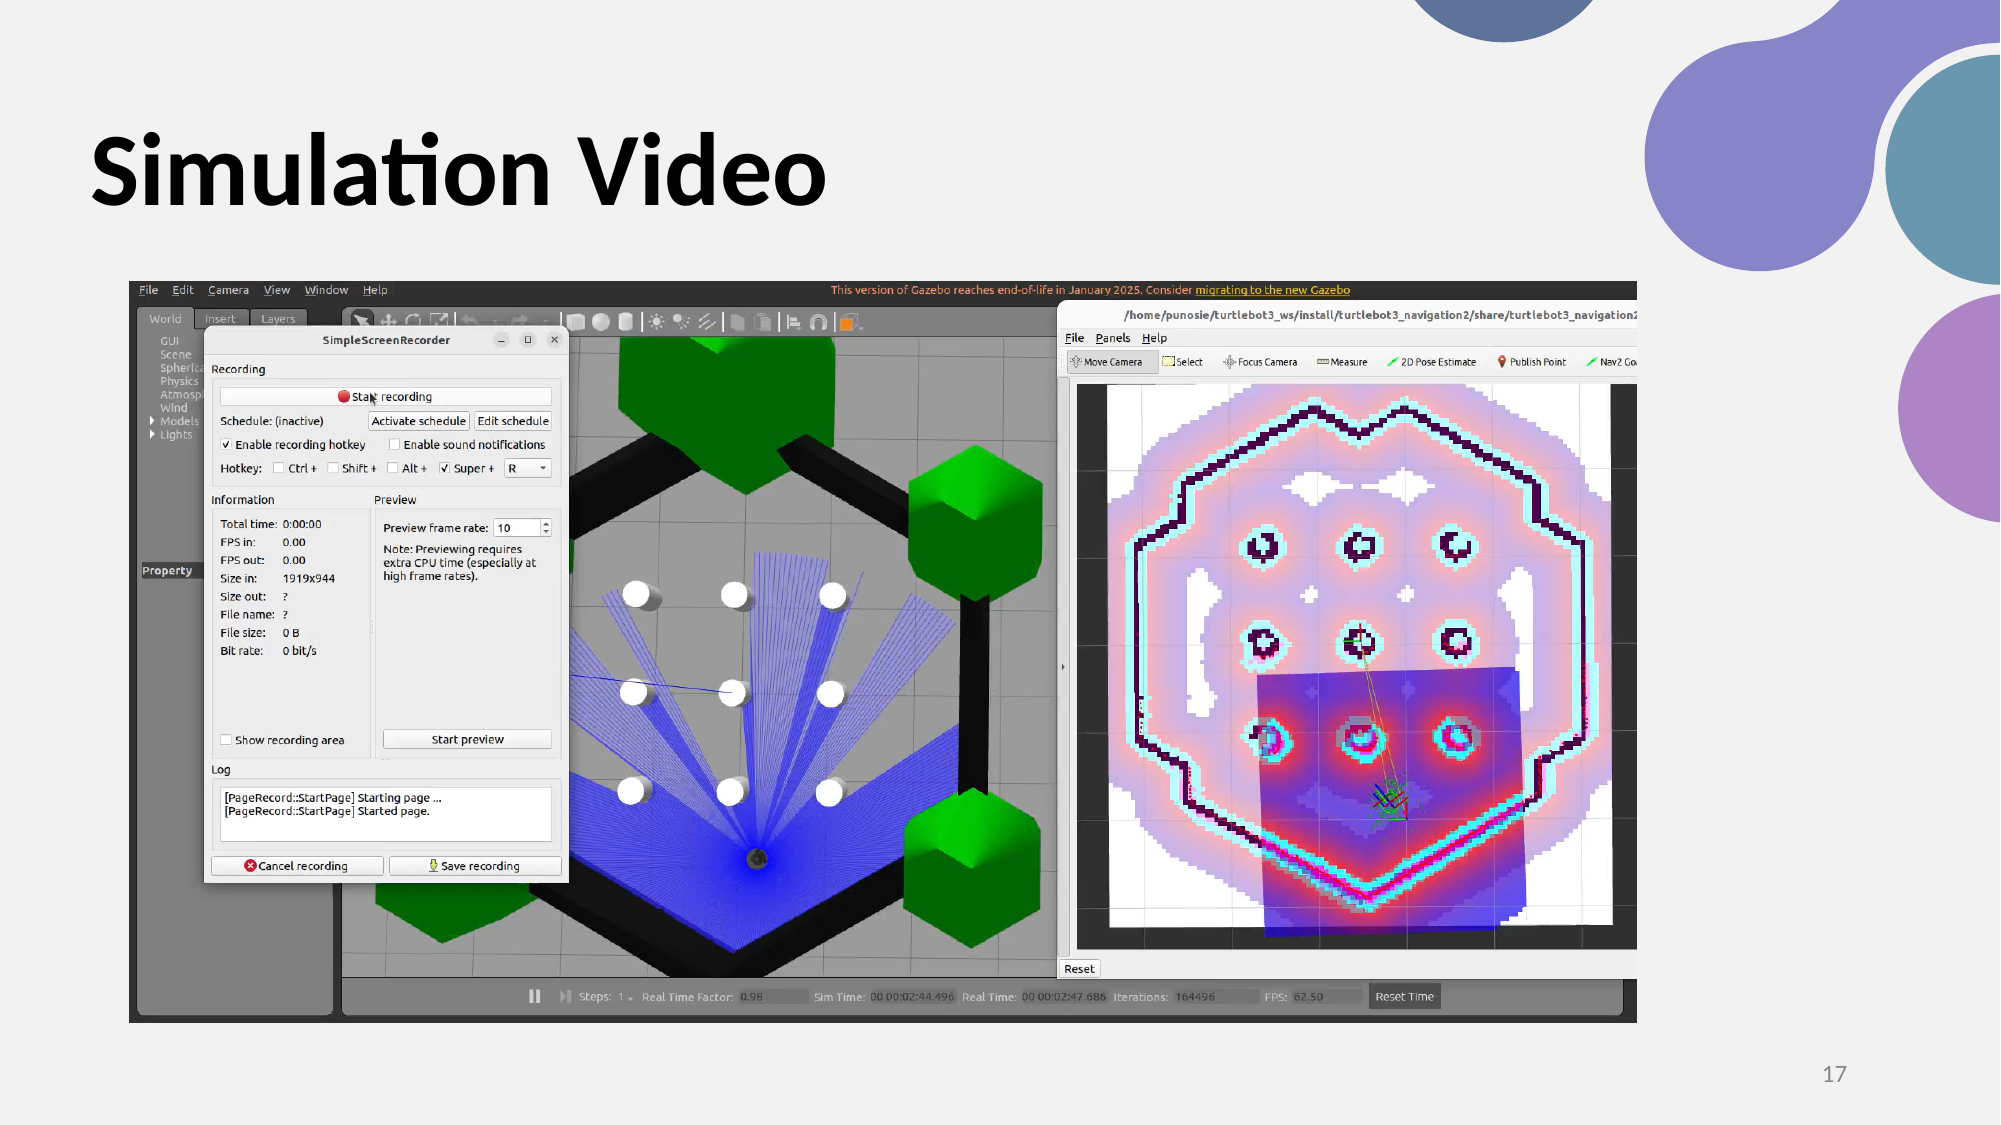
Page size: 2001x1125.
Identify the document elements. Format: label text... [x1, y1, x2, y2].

title Simulation Video [0, 63, 1863, 281]
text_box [128, 280, 1638, 1024]
slide_number 17 [1412, 1042, 1863, 1103]
